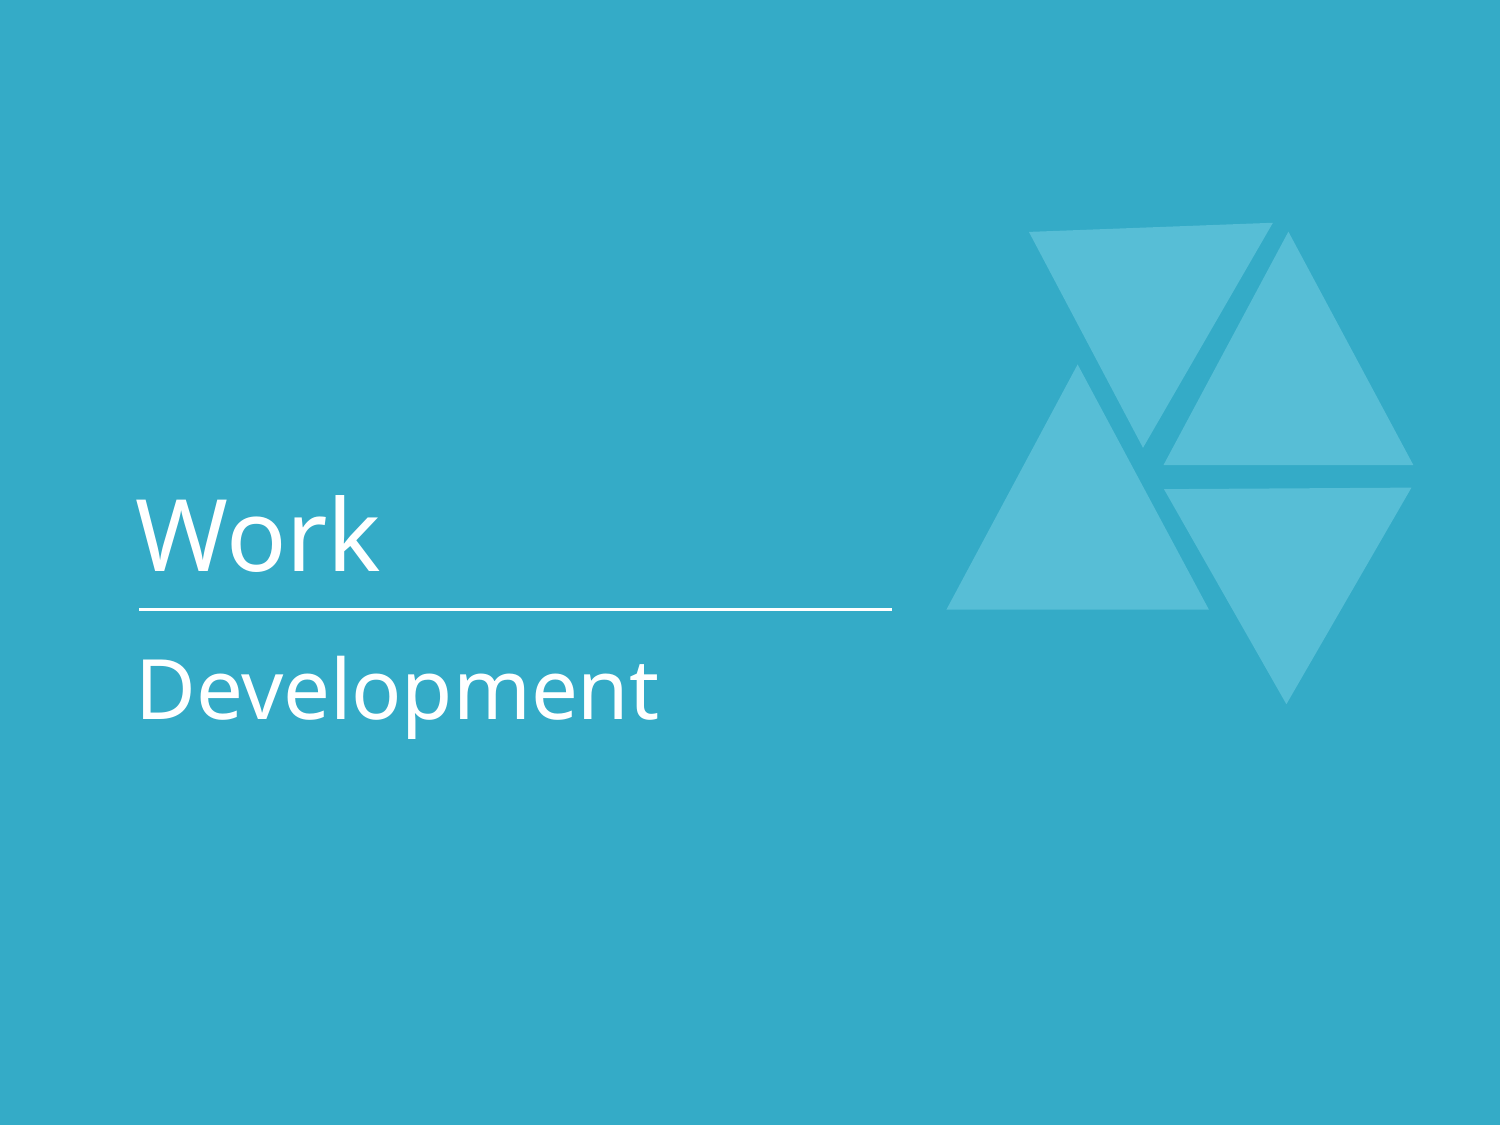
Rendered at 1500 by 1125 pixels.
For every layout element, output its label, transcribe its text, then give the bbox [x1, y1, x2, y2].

text_box Work [120, 464, 764, 600]
text_box Development [120, 628, 764, 744]
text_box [946, 153, 1414, 668]
